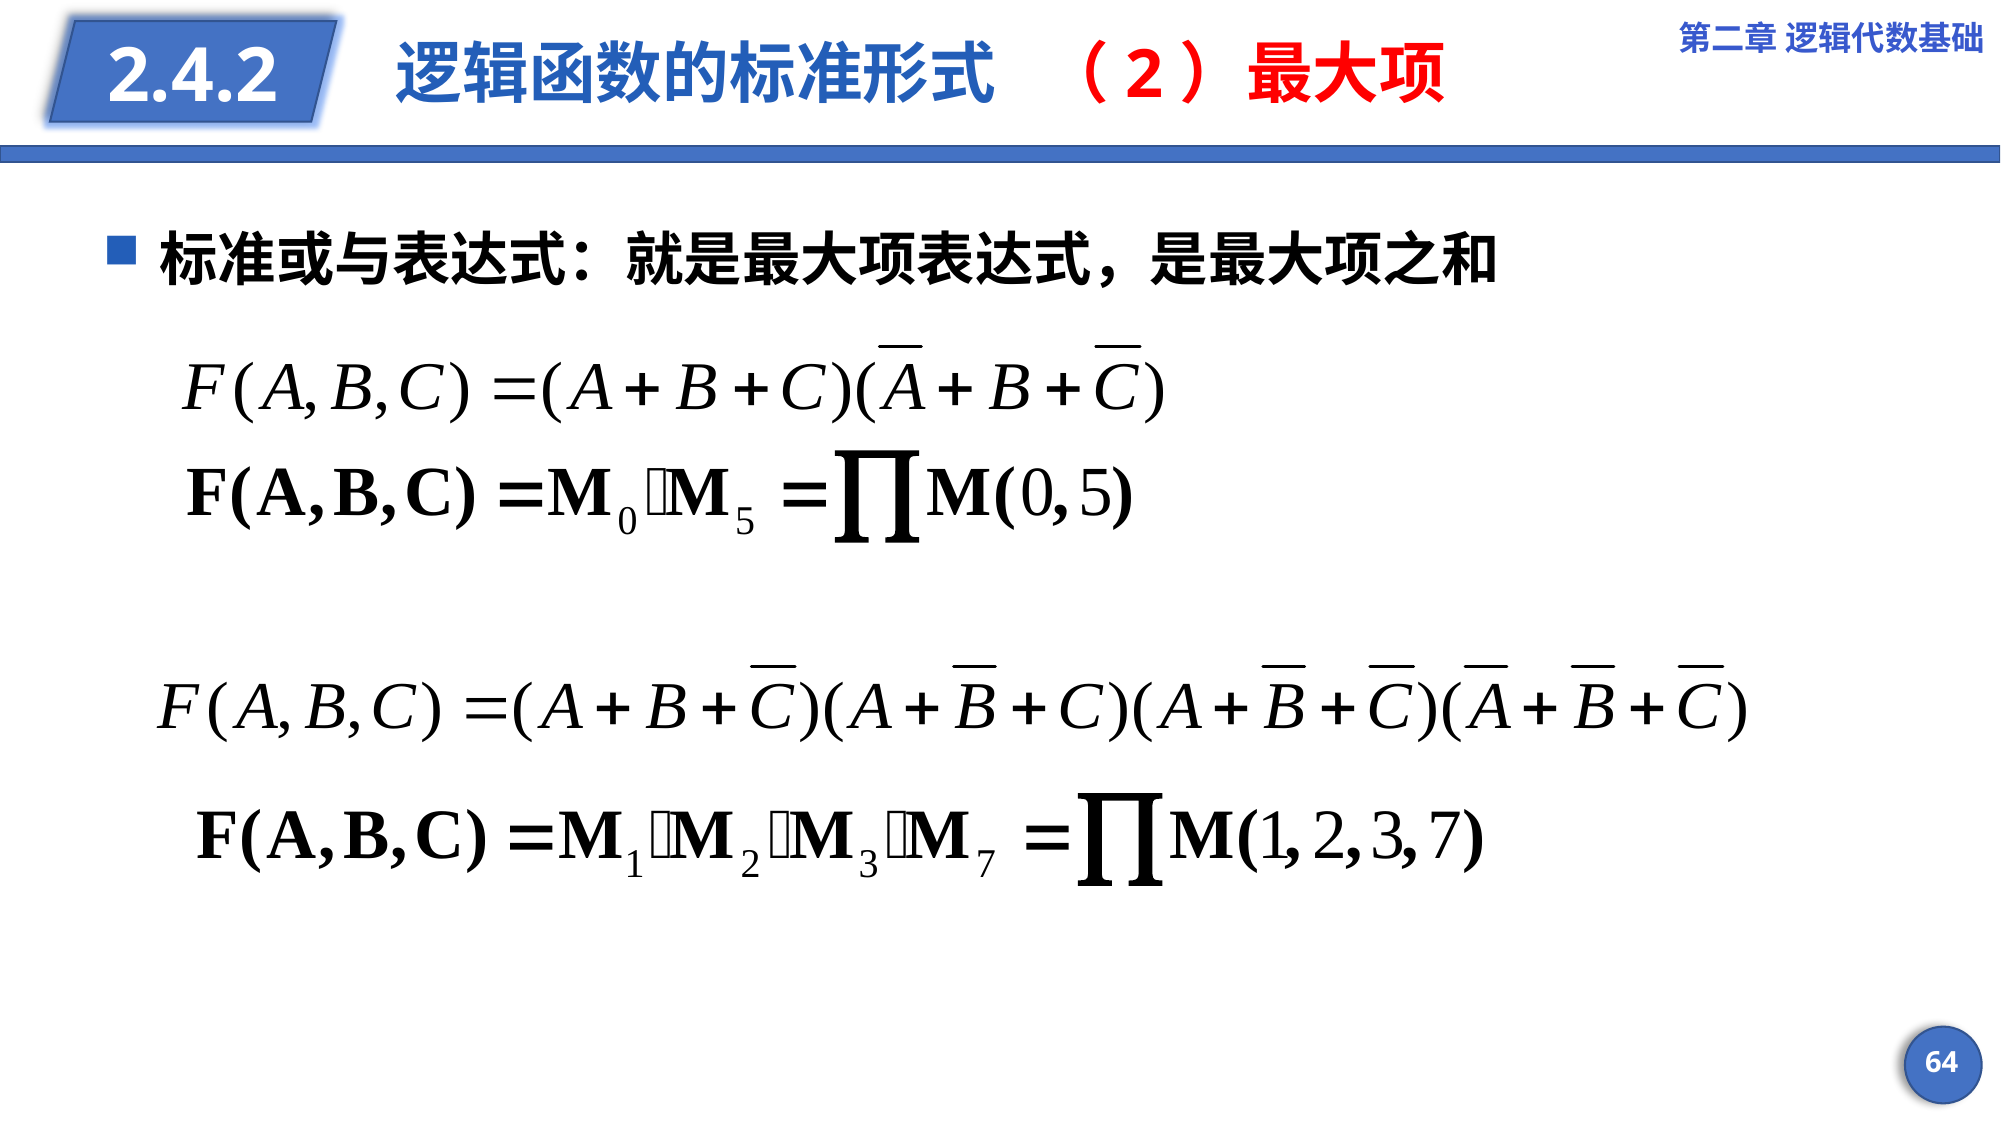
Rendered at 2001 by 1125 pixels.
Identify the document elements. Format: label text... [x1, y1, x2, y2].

footer 第二章 逻辑代数基础 [1659, 0, 2000, 83]
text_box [144, 650, 1760, 757]
text_box 2.4.2 [48, 20, 338, 123]
slide_number 64 [1895, 1033, 1989, 1094]
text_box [169, 330, 1180, 438]
text_box 逻辑函数的标准形式 （2）最大项 [380, 16, 1499, 137]
text_box 标准或与表达式：就是最大项表达式，是最大项之和 [88, 179, 1908, 300]
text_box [186, 781, 1499, 900]
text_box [177, 439, 1145, 557]
